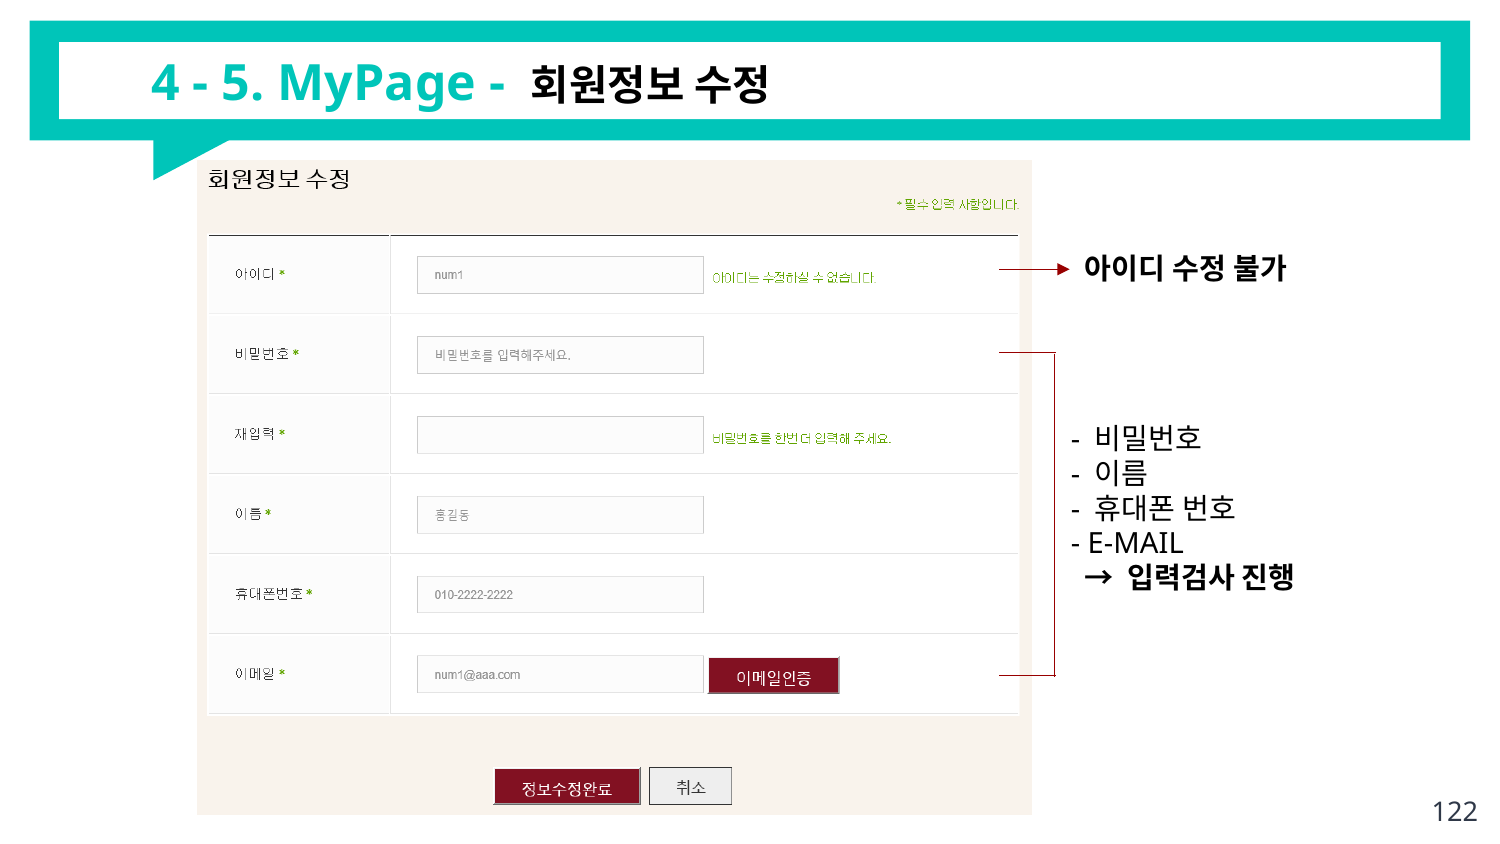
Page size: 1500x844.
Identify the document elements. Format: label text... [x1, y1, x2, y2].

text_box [998, 352, 1057, 678]
slide_number ‹#› [1410, 779, 1500, 844]
text_box - 비밀번호 - 이름 - 휴대폰 번호 - E-MAIL → 입력검사 진행 [1062, 405, 1377, 629]
text_box 아이디 수정 불가 [1069, 235, 1390, 310]
title 4 - 5. MyPage - 회원정보 수정 [136, 20, 1441, 141]
picture [196, 160, 1033, 815]
